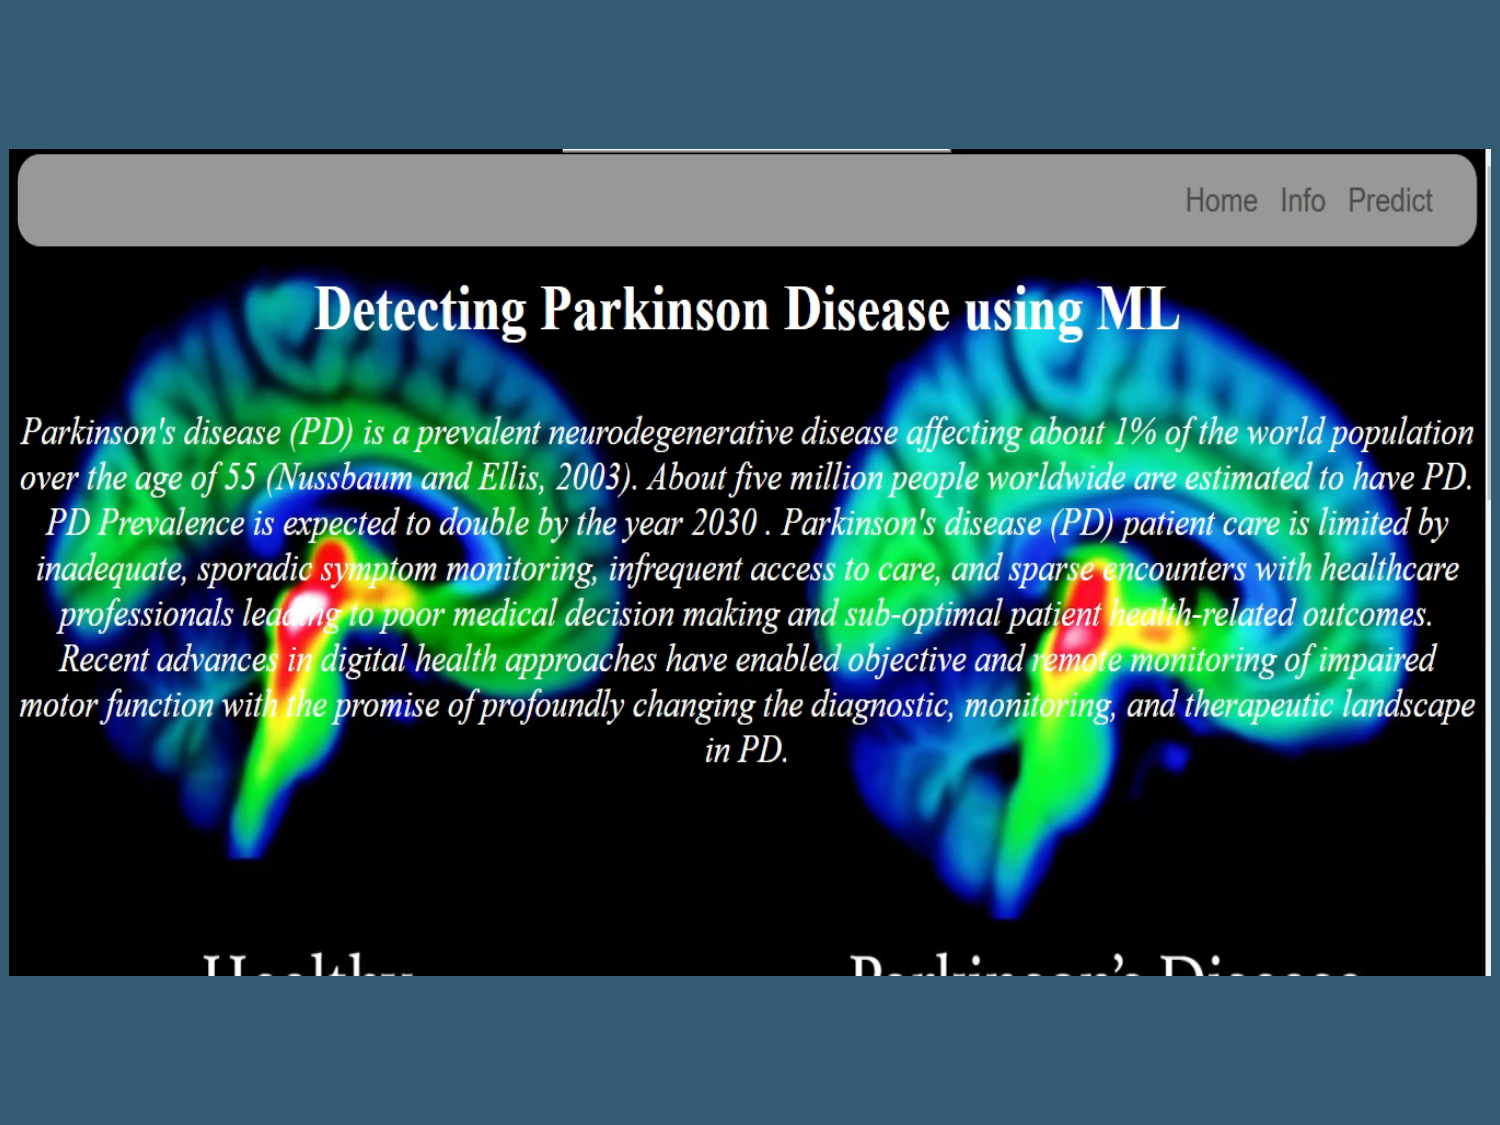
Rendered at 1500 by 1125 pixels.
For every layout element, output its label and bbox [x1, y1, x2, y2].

text_box [8, 148, 1492, 977]
